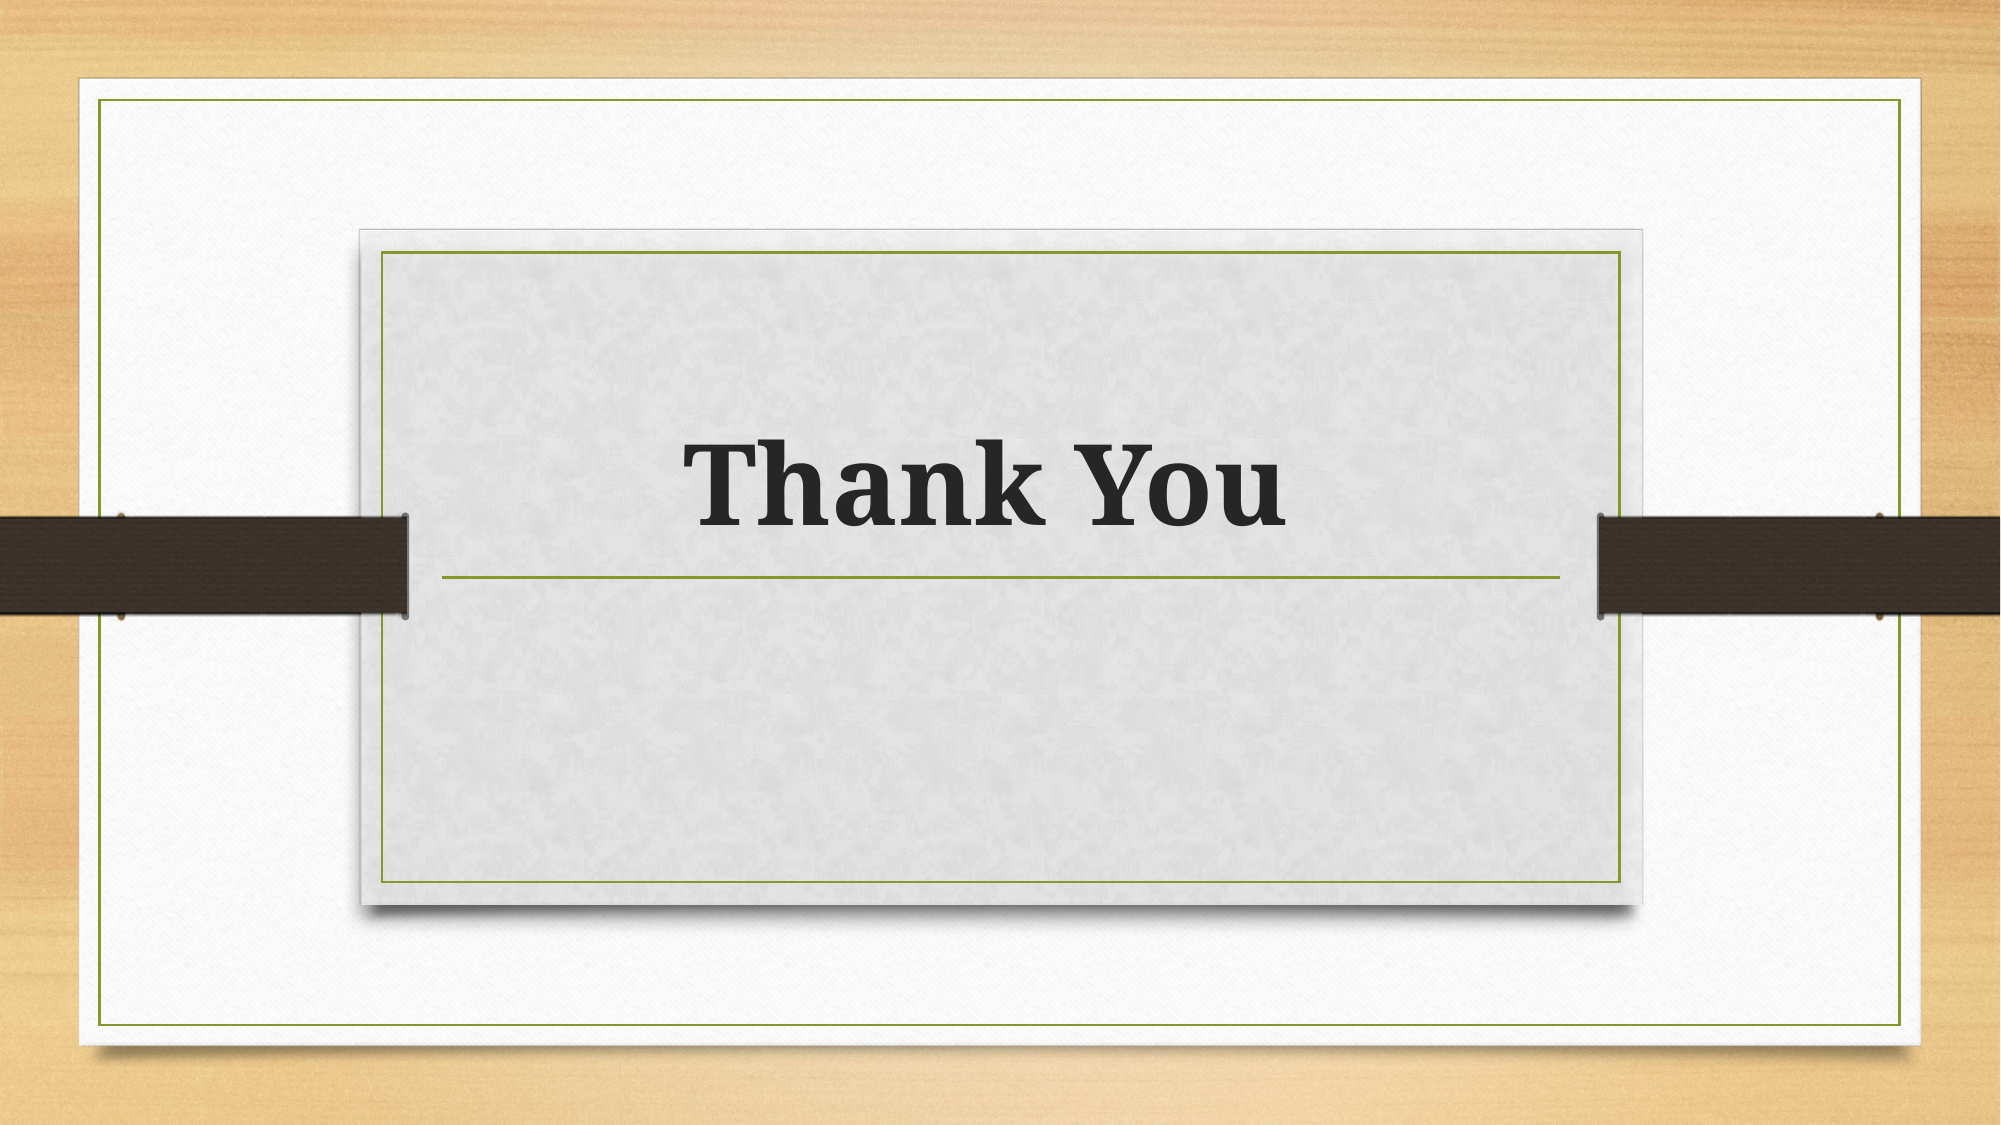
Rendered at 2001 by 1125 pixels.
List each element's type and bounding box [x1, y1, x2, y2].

text_box [0, 512, 2000, 621]
text_box [0, 0, 2000, 512]
text_box [0, 621, 2000, 1125]
